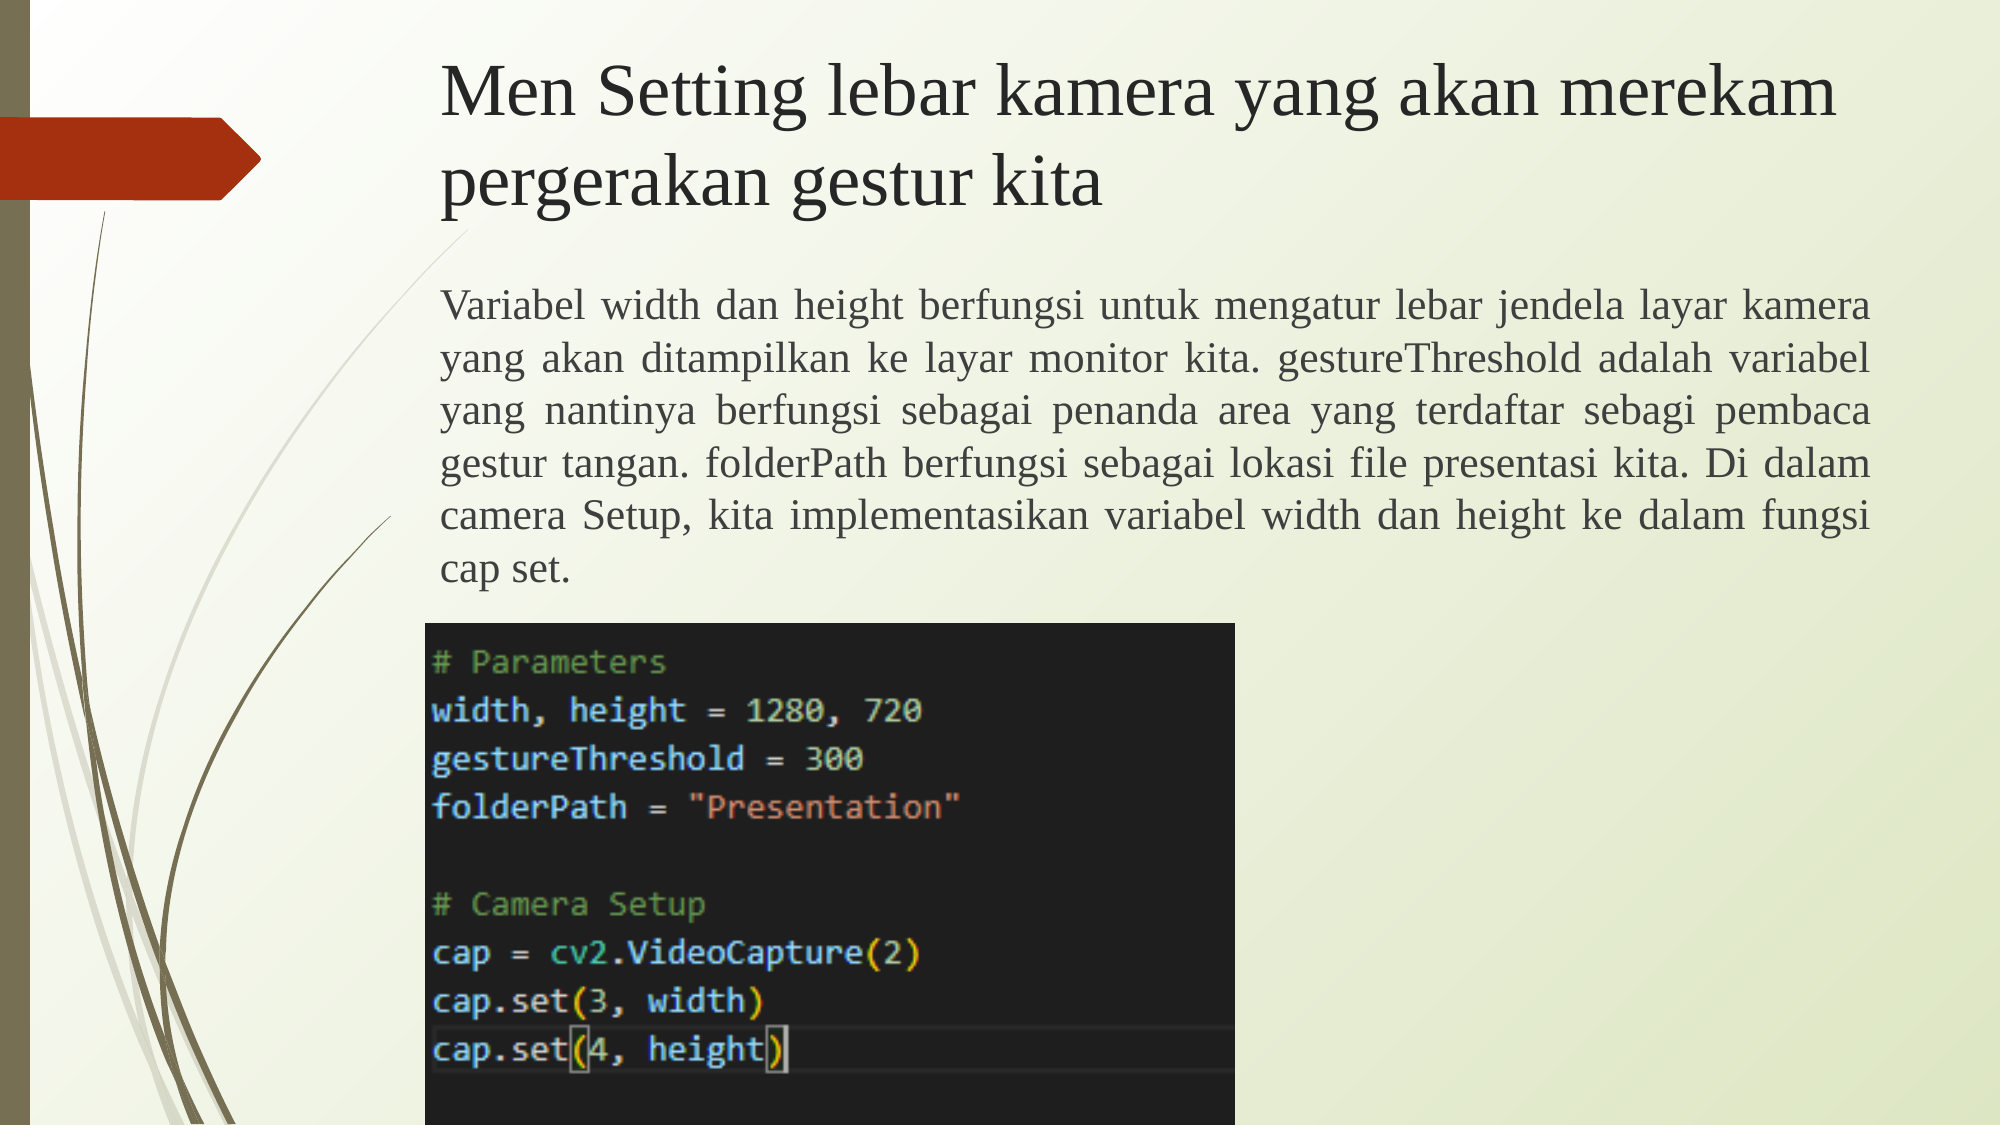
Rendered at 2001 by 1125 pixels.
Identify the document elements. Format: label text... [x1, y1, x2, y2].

picture [424, 623, 1235, 1125]
title Men Setting lebar kamera yang akan merekam pergerakan gestur kita [425, 32, 1887, 243]
list Variabel width dan height berfungsi untuk mengatur lebar jendela layar kamera yang akan ditampilkan ke layar monitor kita. gestureThreshold adalah variabel yang nantinya berfungsi sebagai penanda area yang terdaftar sebagi pembaca gestur tangan. folderPath berfungsi sebagai lokasi file presentasi kita. Di dalam camera Setup, kita implementasikan variabel width dan height ke dalam fungsi cap set. [424, 268, 1888, 1125]
